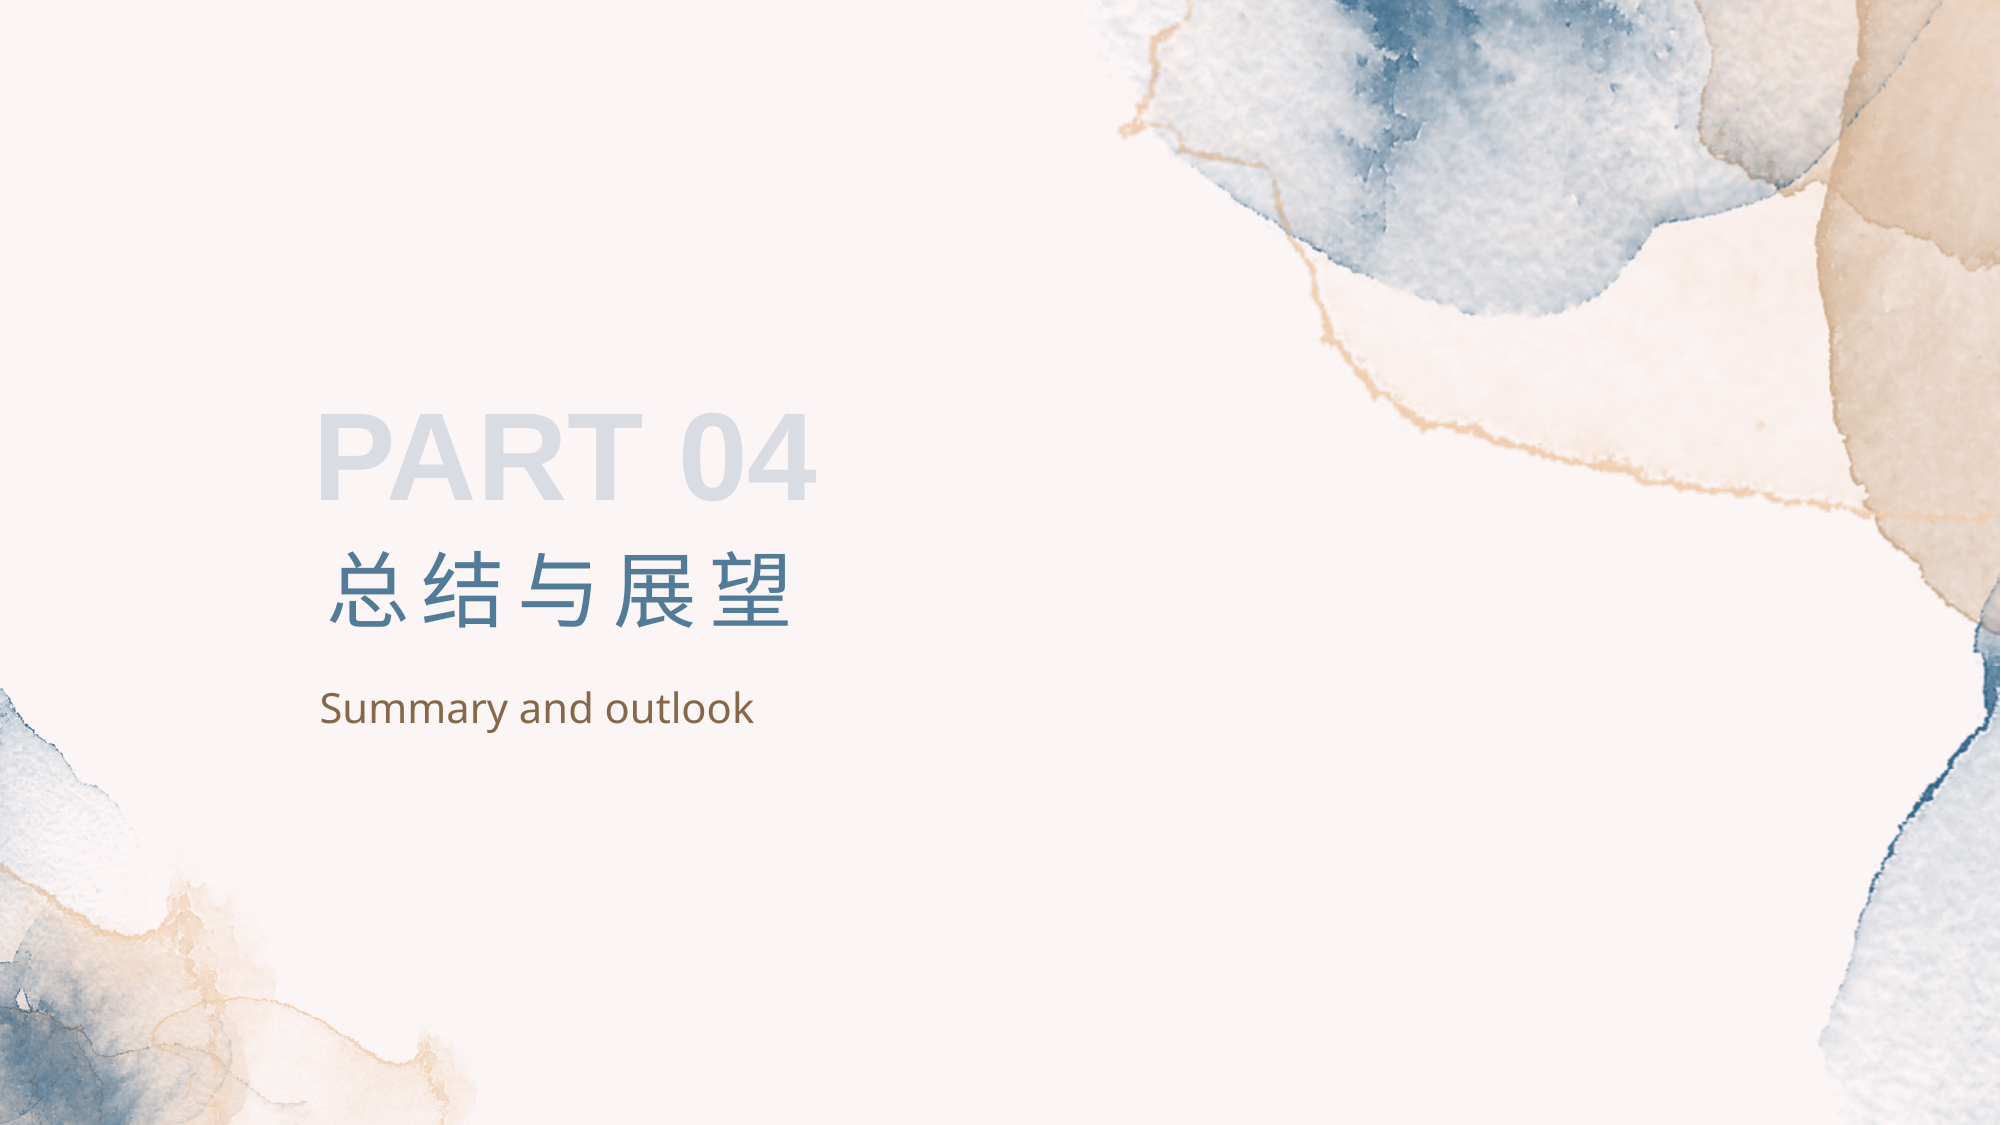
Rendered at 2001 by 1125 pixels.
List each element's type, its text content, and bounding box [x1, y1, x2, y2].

text_box PART 04 [298, 367, 833, 533]
picture [0, 654, 504, 1125]
text_box Summary and outlook [504, 661, 1074, 802]
text_box 总结与展望 [311, 530, 808, 646]
picture [1074, 0, 2000, 1125]
